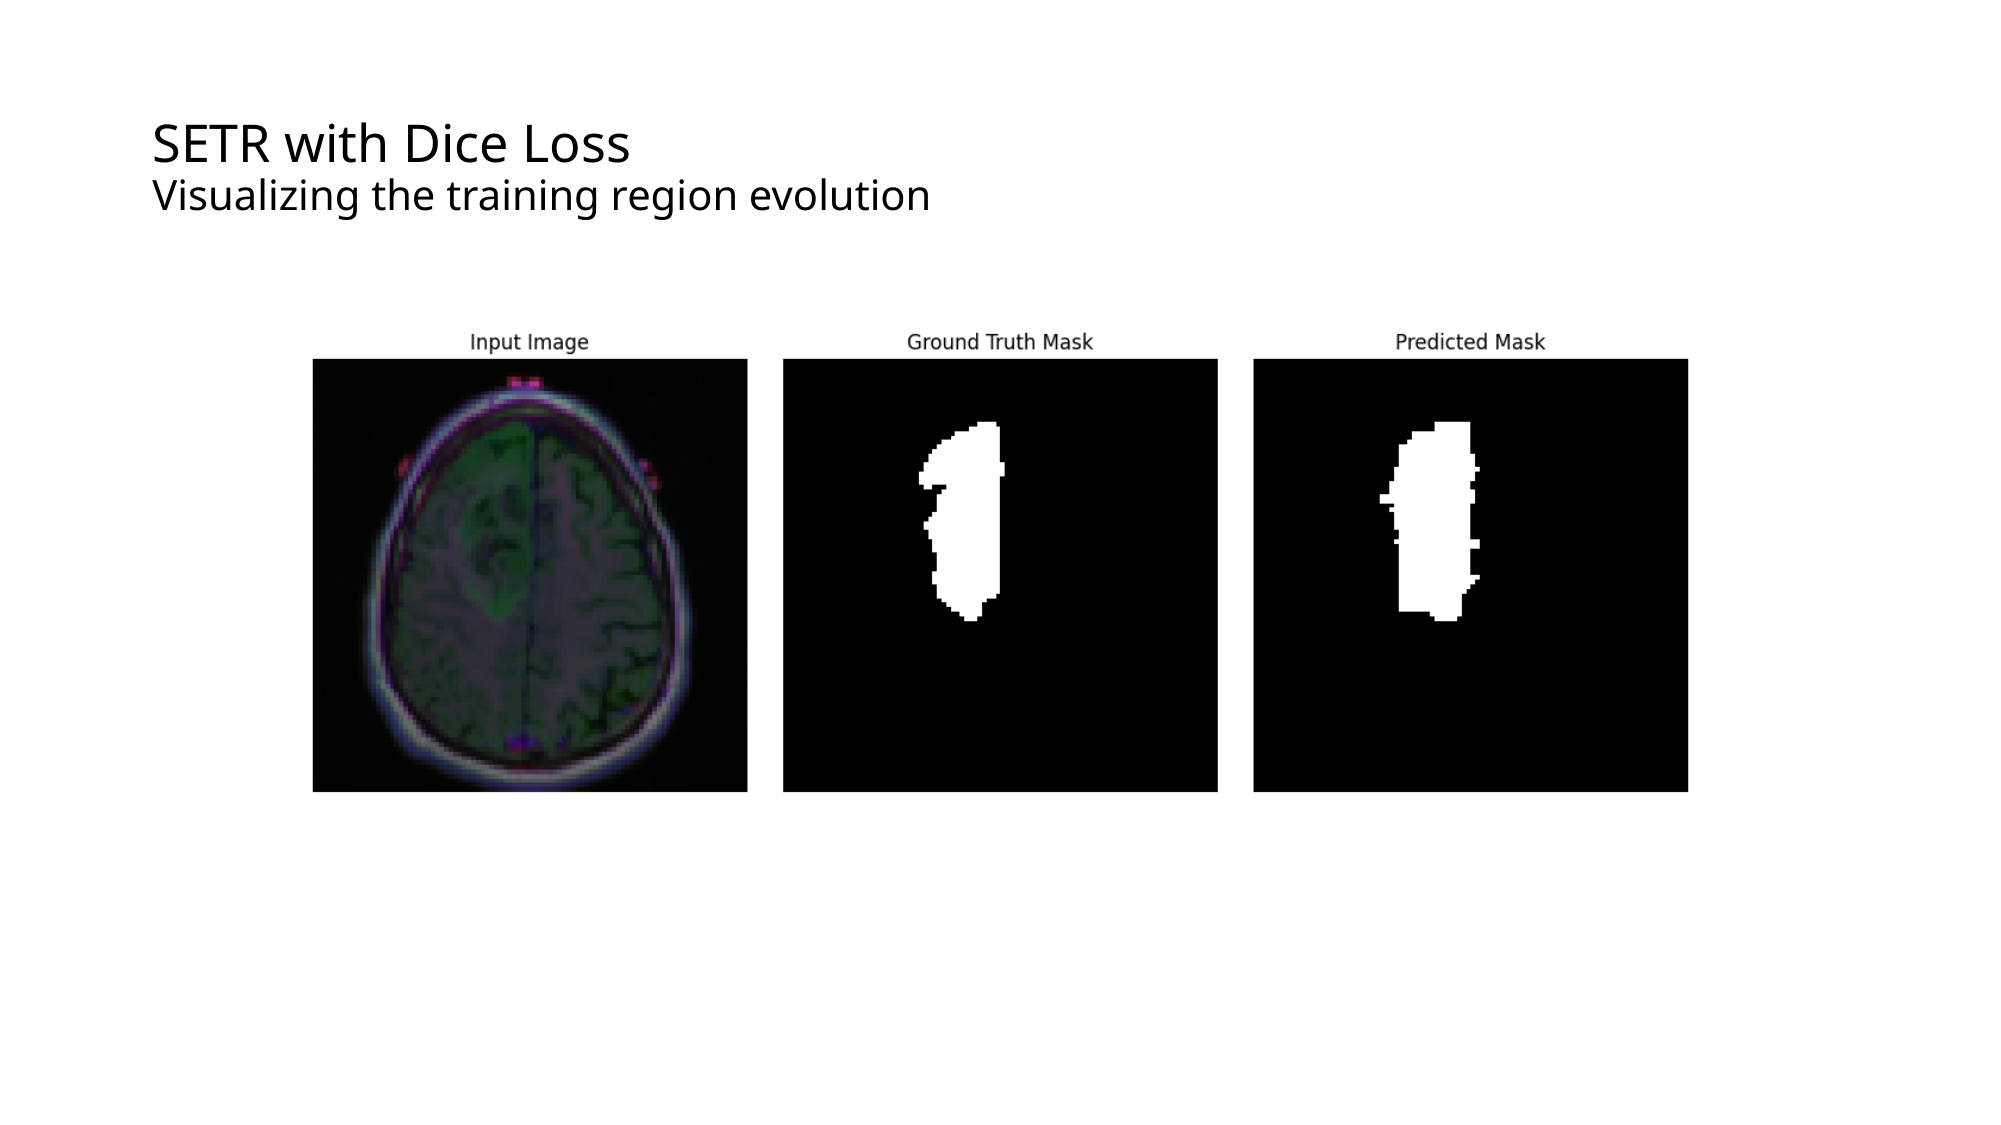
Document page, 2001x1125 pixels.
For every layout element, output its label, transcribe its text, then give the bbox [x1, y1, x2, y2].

title SETR with Dice Loss Visualizing the training region evolution [137, 59, 1863, 278]
picture [301, 320, 1699, 805]
